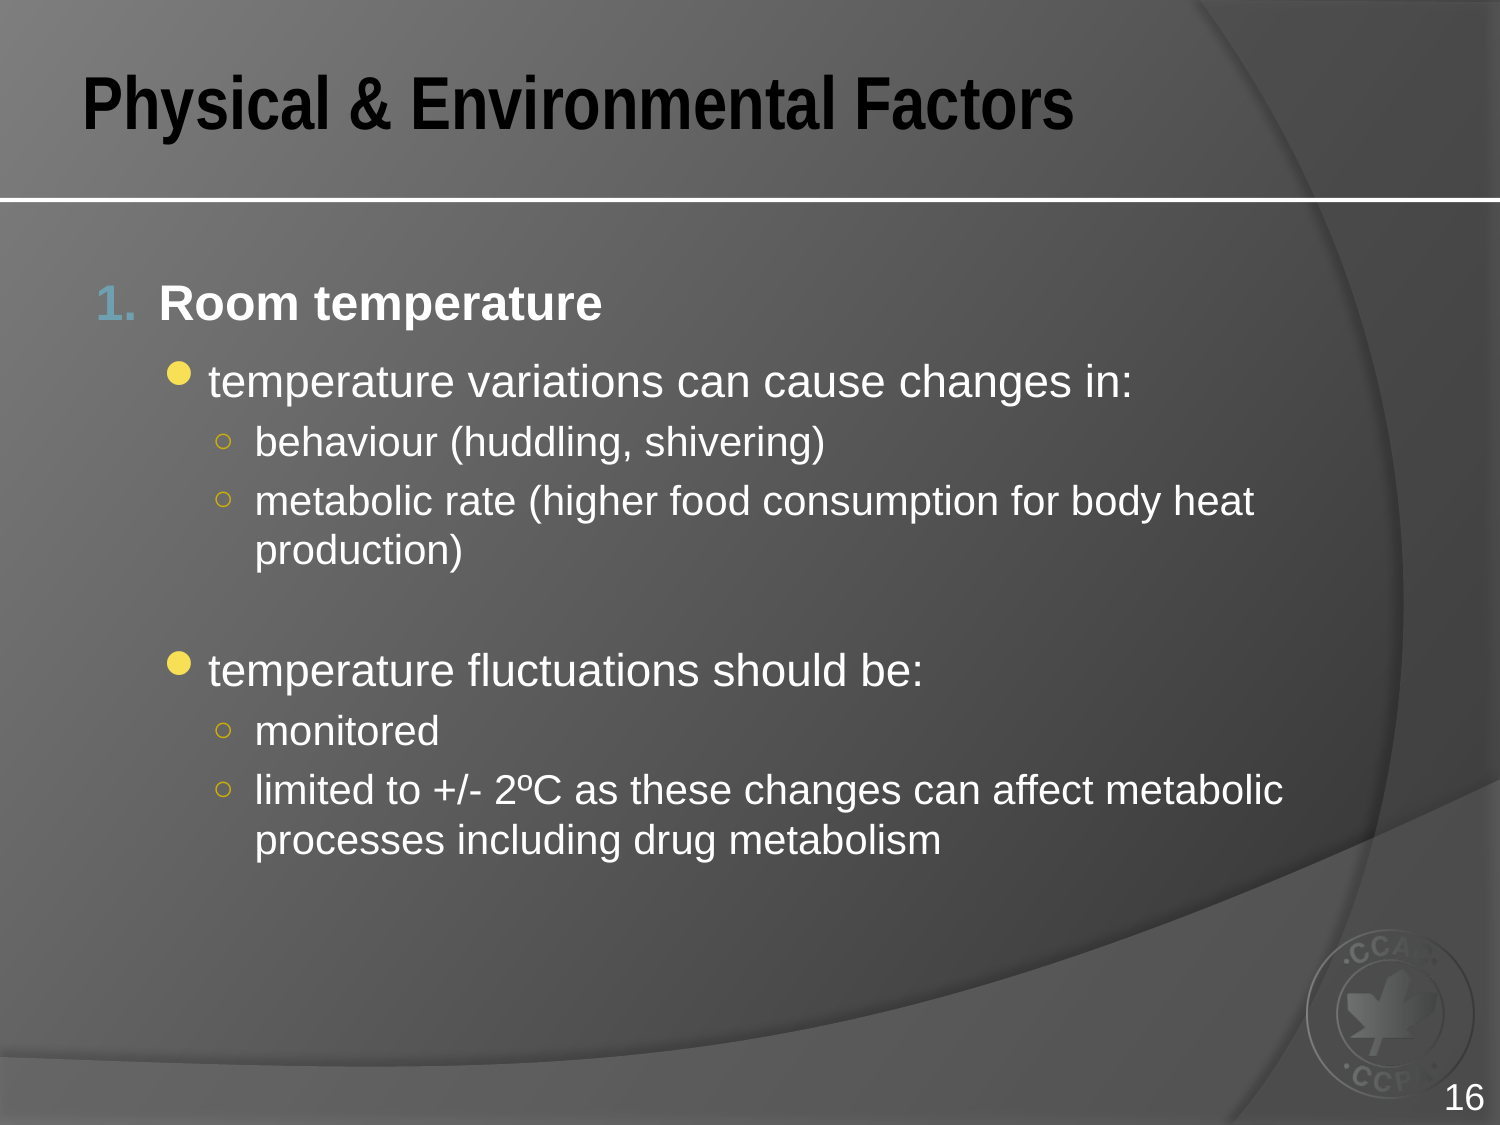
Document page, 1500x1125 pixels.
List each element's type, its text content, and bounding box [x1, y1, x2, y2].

list 1. Room temperature temperature variations can cause changes in: behaviour (huddling, shivering) metabolic rate (higher food consumption for body heat production) temperature fluctuations should be: monitored limited to +/- 2ºC as these changes can affect metabolic processes including drug metabolism [75, 262, 1400, 1005]
text_box 16 [1149, 1065, 1500, 1125]
title Physical & Environmental Factors [74, 5, 1301, 194]
picture [1306, 929, 1475, 1065]
